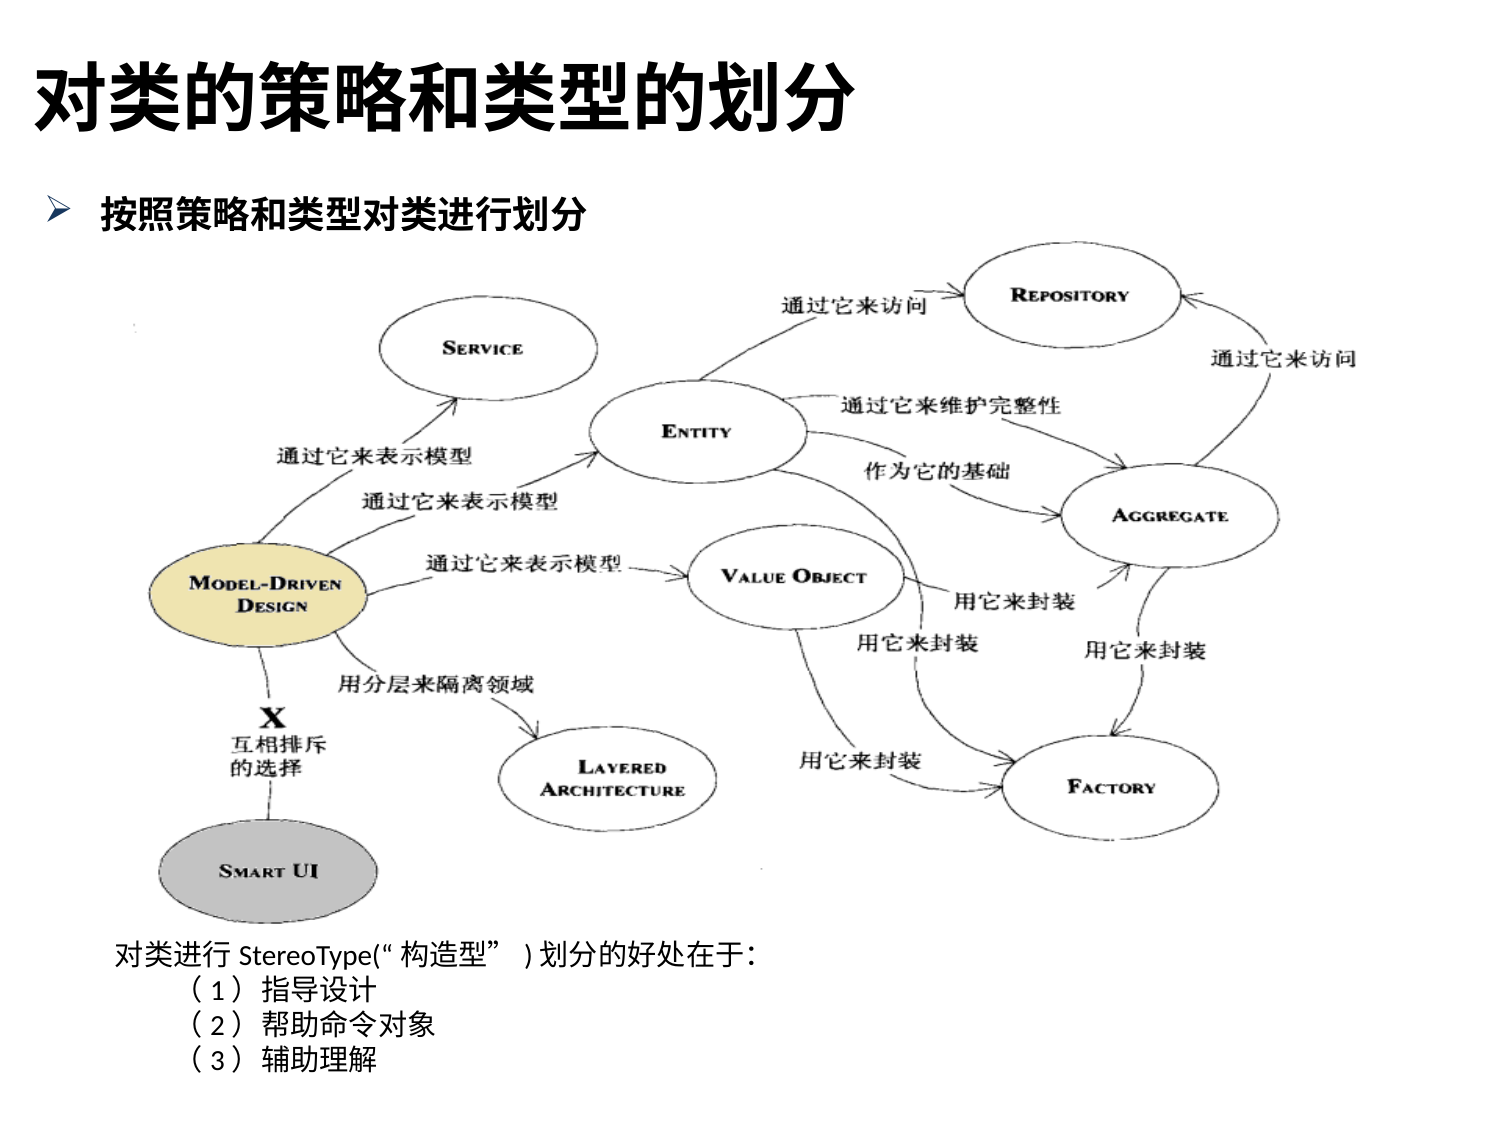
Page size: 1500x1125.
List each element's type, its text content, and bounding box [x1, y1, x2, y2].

text_box 按照策略和类型对类进行划分 [29, 172, 1459, 1106]
text_box 对类的策略和类型的划分 [17, 42, 1128, 149]
picture [107, 231, 1393, 929]
